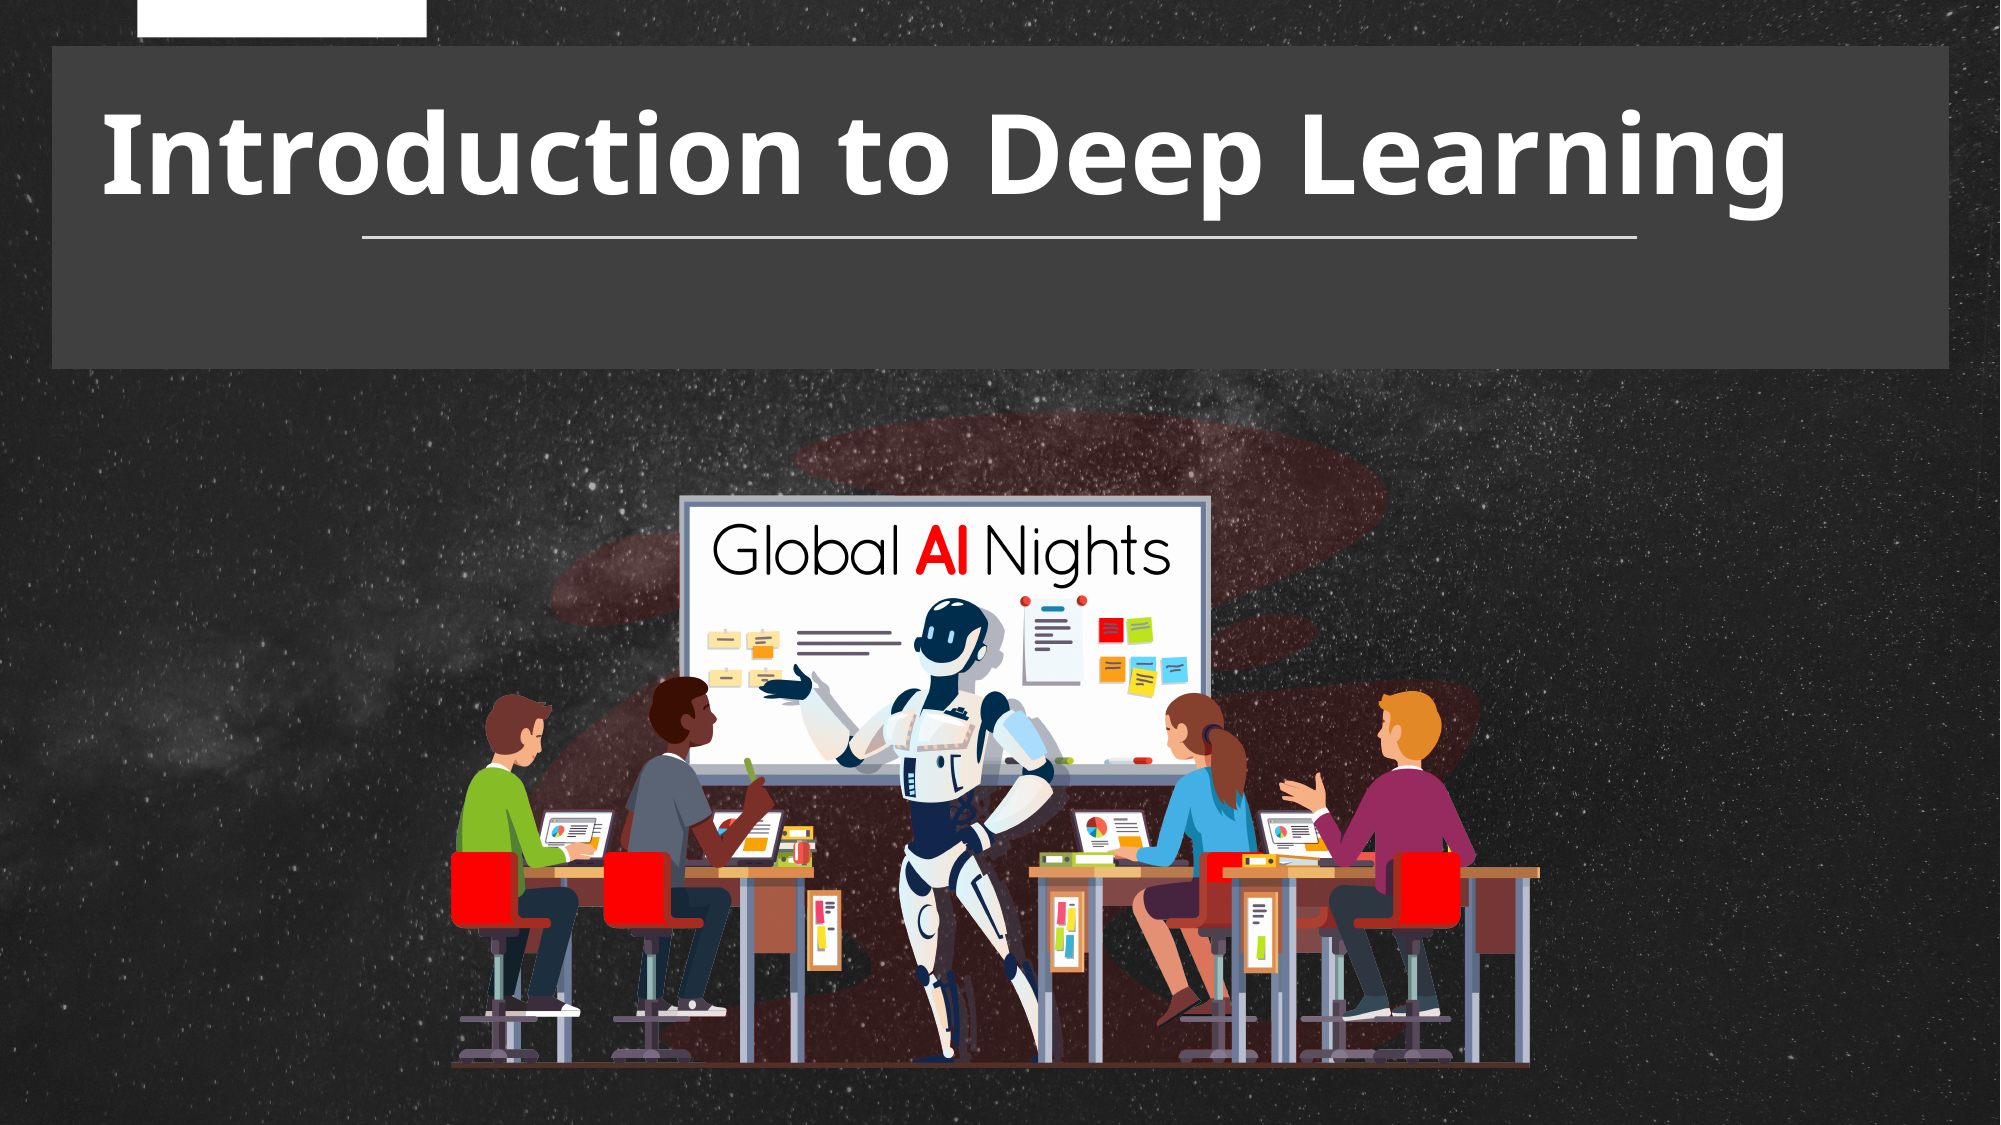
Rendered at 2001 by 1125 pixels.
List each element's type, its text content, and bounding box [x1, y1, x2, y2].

title Introduction to Deep Learning [86, 76, 1914, 230]
text_box [61, 55, 1939, 360]
picture [0, 0, 2000, 1125]
